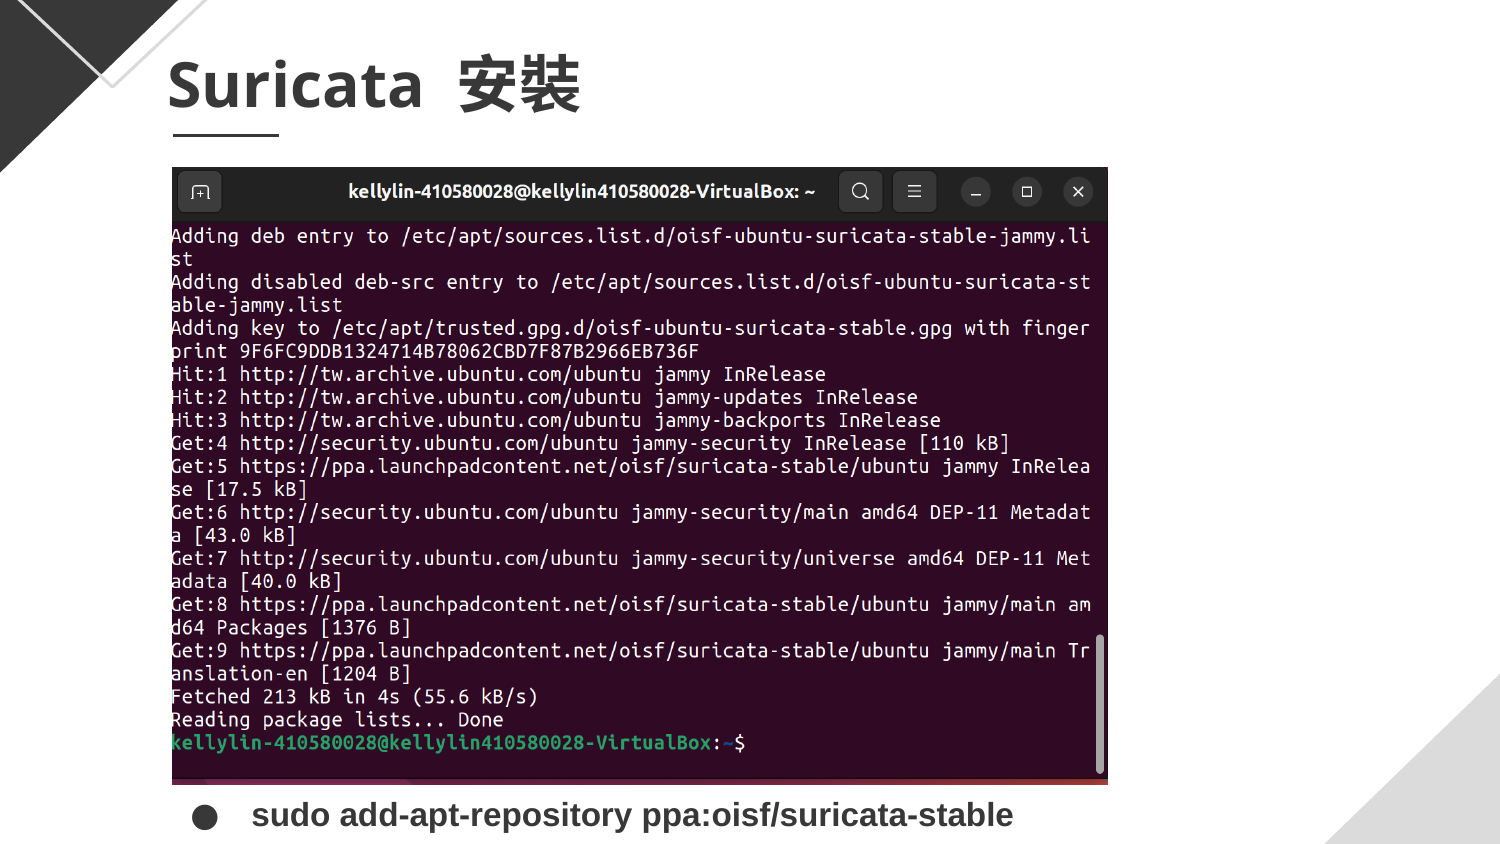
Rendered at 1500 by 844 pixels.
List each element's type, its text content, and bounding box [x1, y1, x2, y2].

picture [172, 167, 1108, 785]
title Suricata 安裝 [152, 30, 1418, 117]
list sudo add-apt-repository ppa:oisf/suricata-stable [152, 778, 1267, 842]
